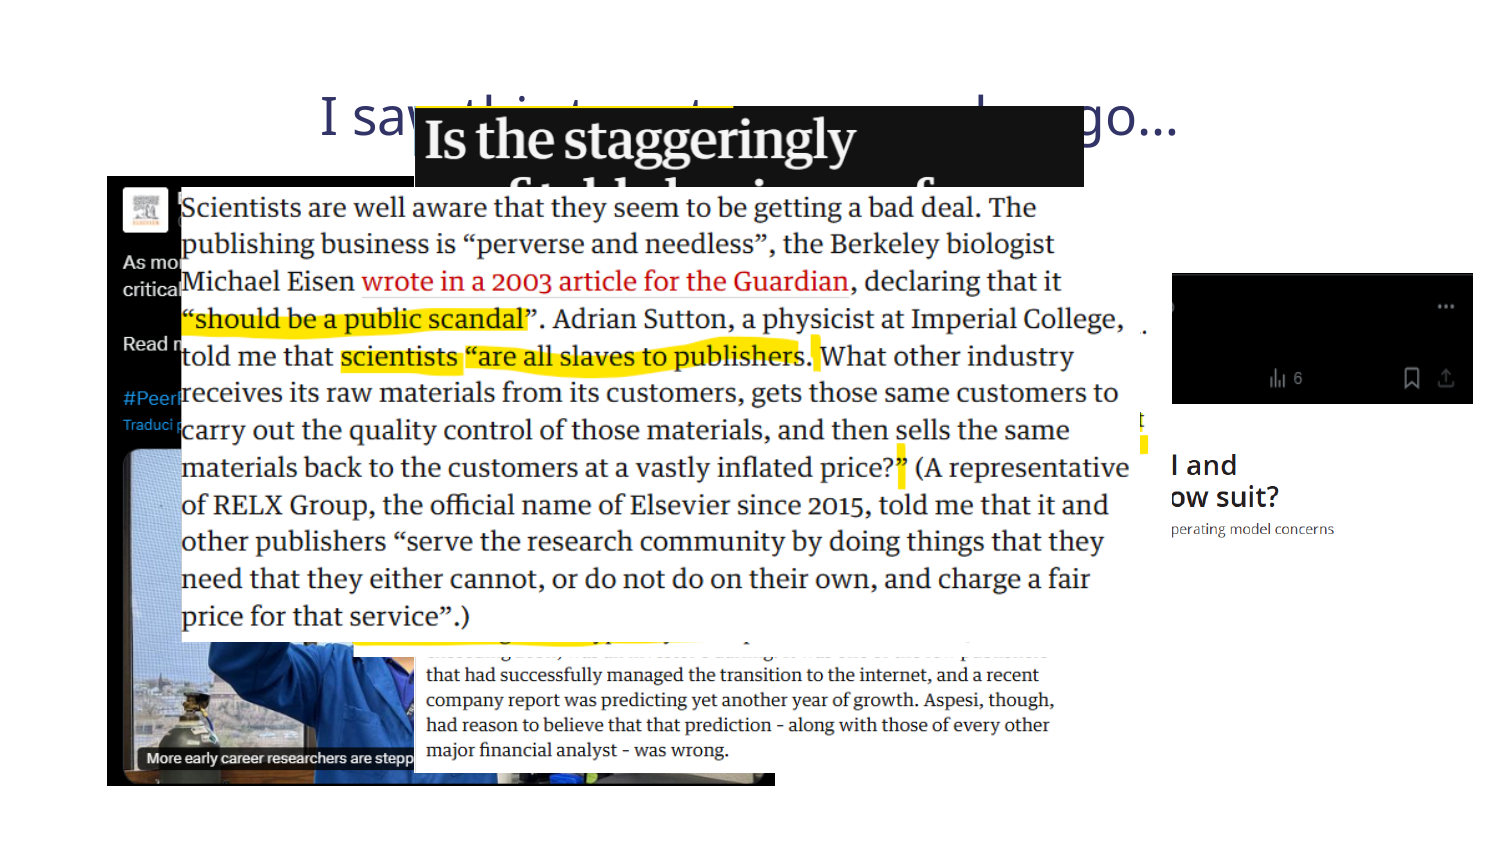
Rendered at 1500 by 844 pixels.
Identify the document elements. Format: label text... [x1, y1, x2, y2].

title I saw this tweet some weeks ago… [117, 67, 1383, 162]
picture [107, 106, 1474, 787]
